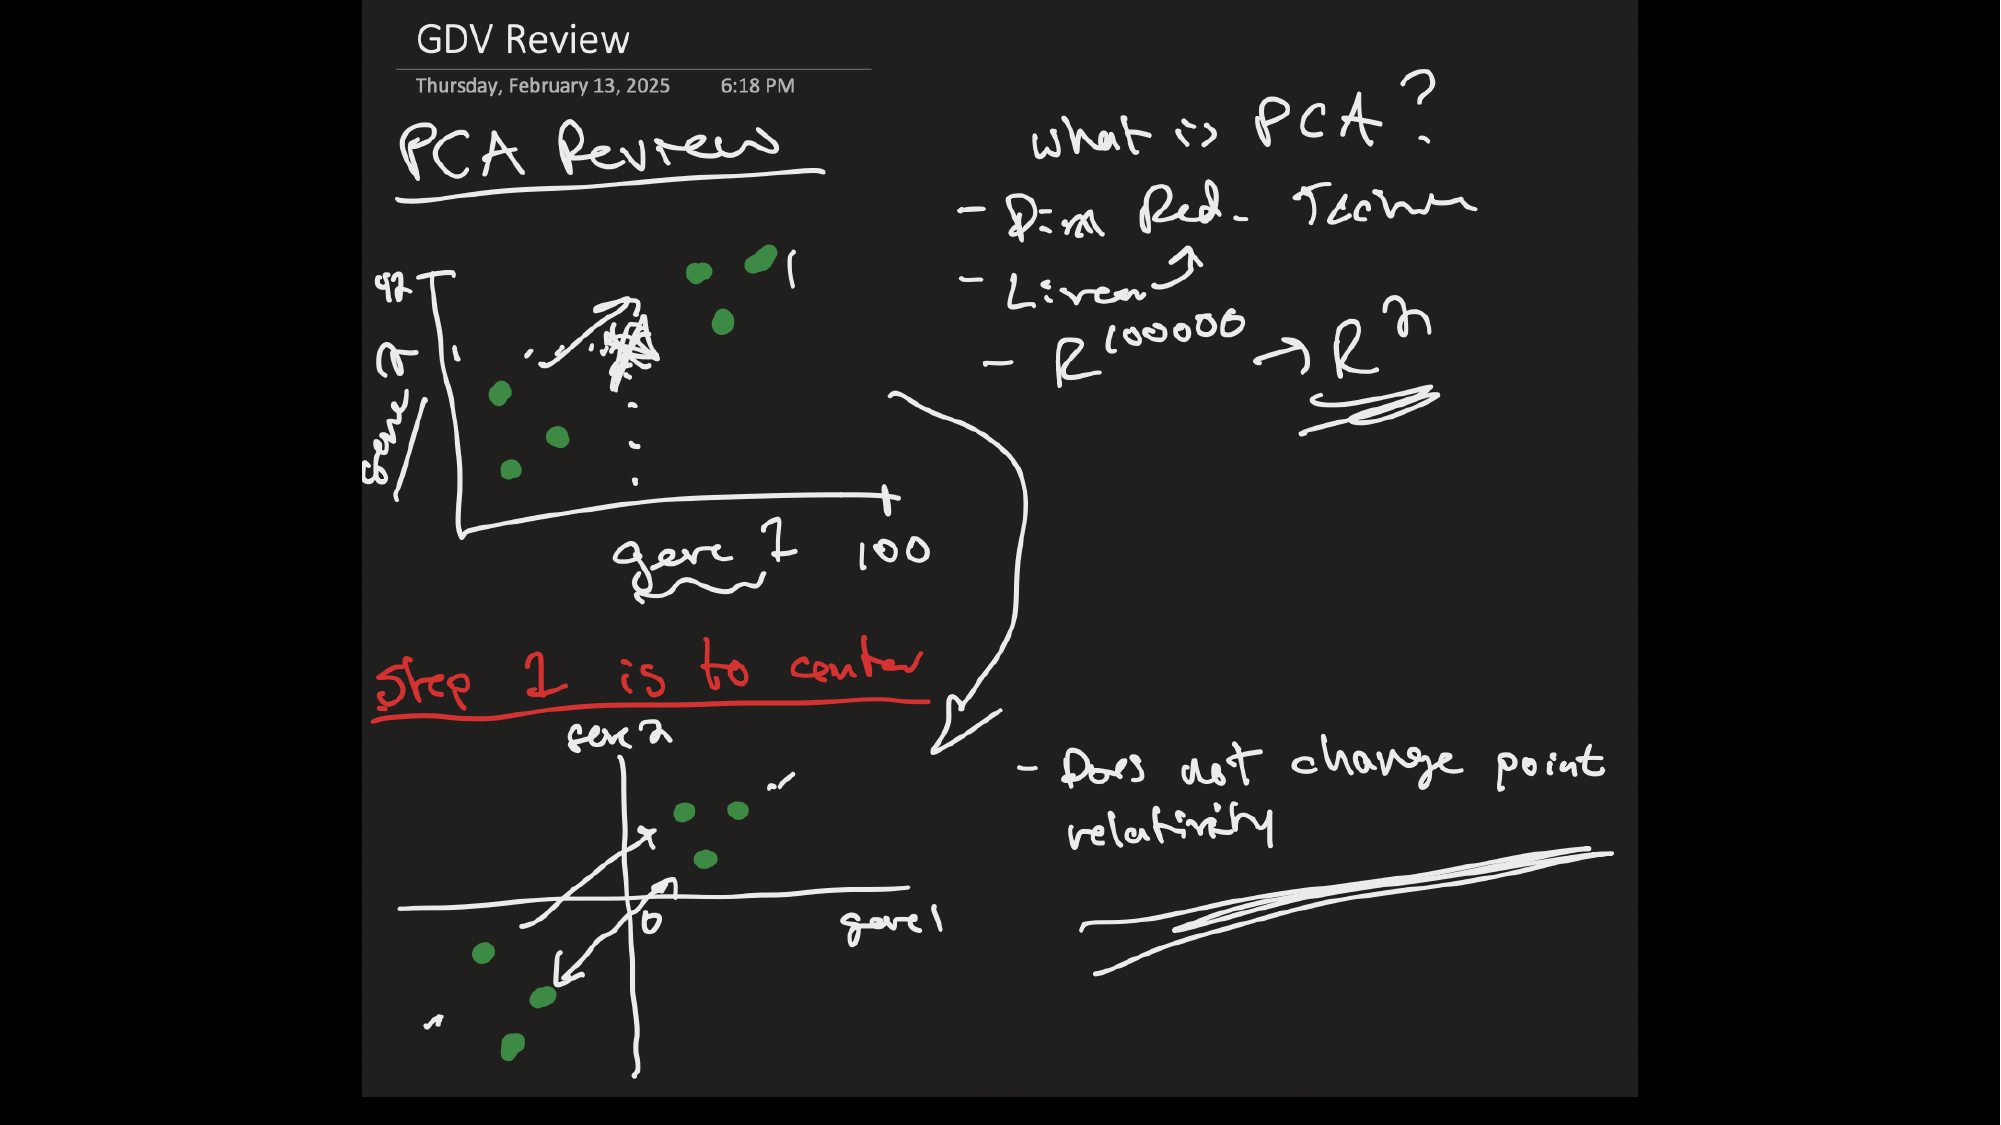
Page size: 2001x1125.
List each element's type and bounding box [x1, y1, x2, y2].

picture [361, 0, 1638, 1097]
